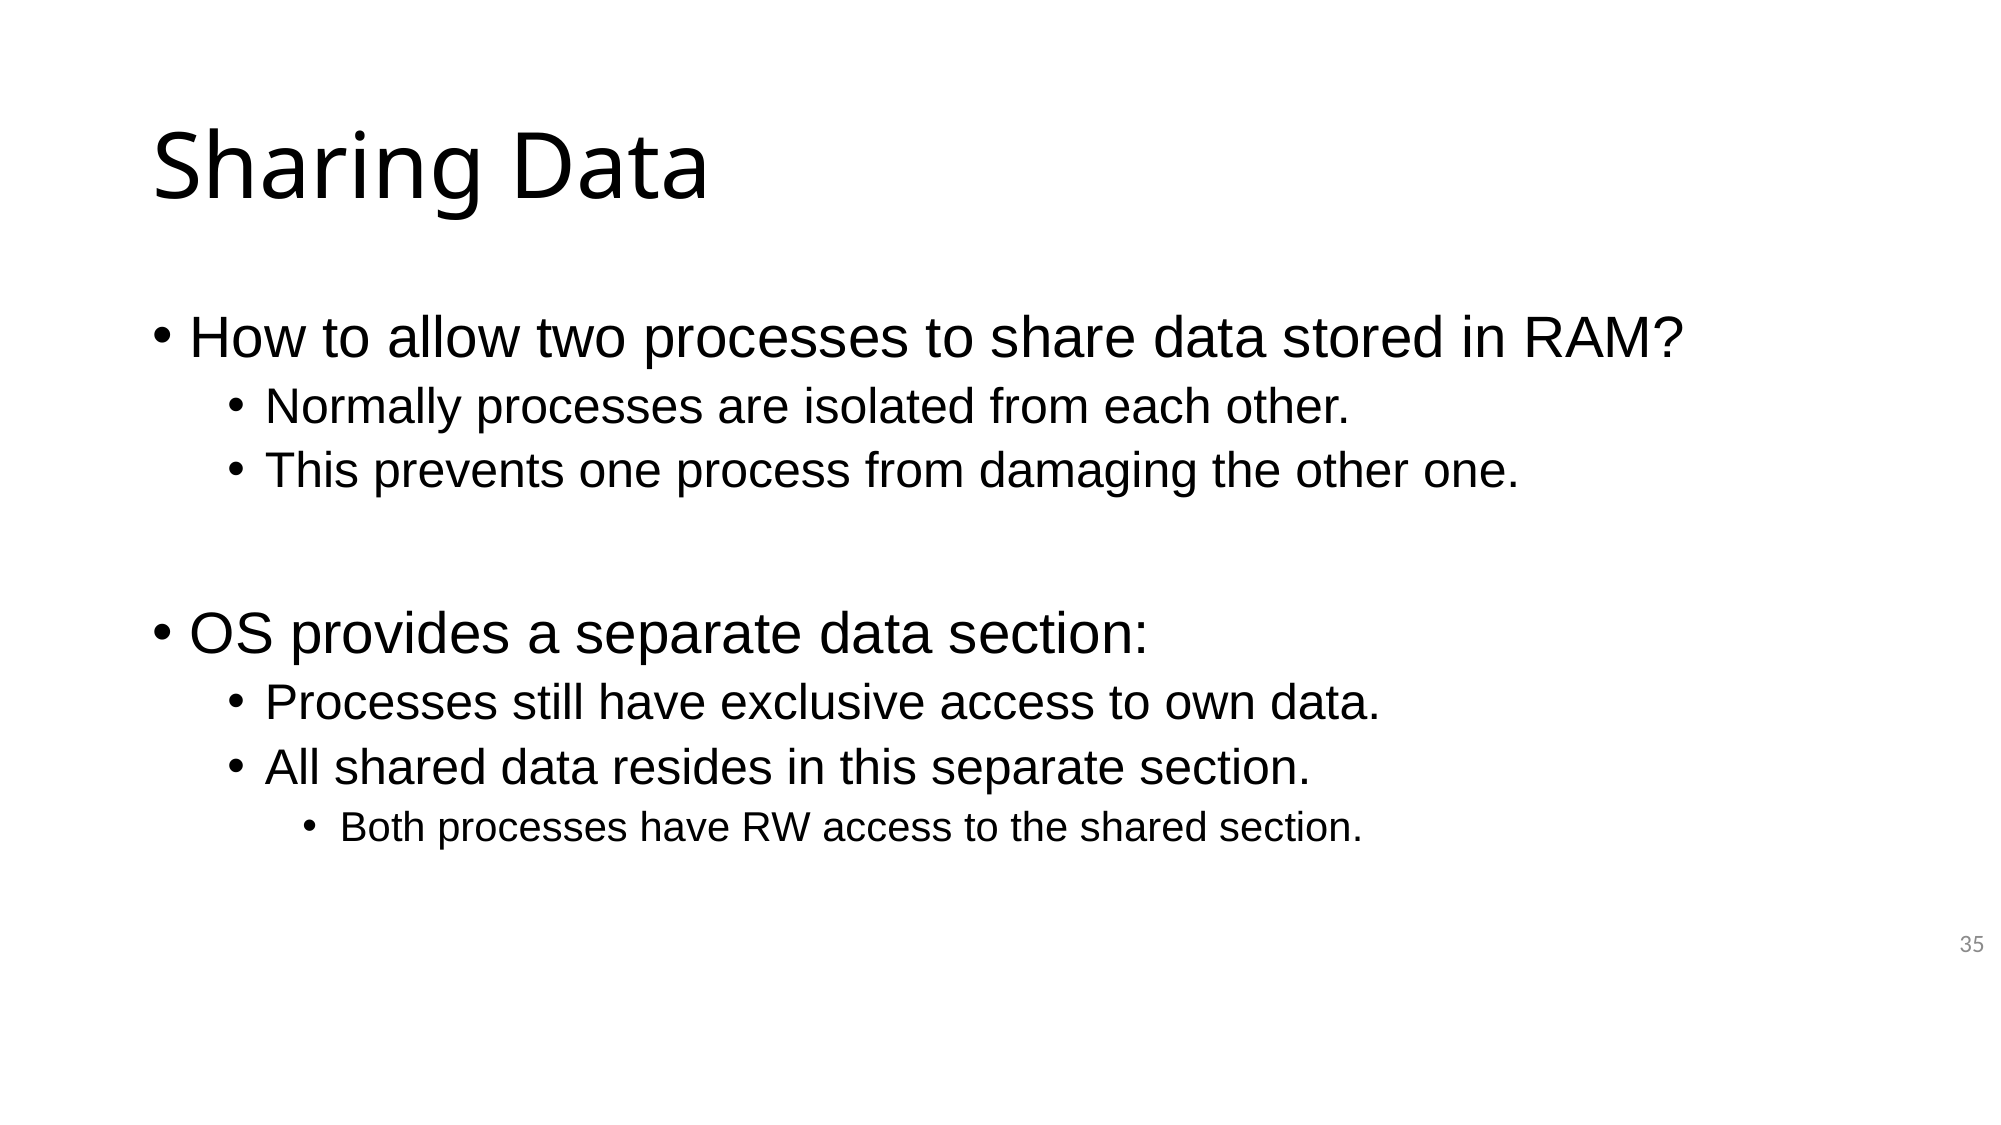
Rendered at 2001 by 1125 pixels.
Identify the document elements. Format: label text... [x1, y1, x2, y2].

slide_number 35 [1933, 904, 2000, 980]
title Sharing Data [137, 59, 1863, 278]
list How to allow two processes to share data stored in RAM? Normally processes are isolated from each other. This prevents one process from damaging the other one. OS provides a separate data section: Processes still have exclusive access to own data. All shared data resides in this separate section. Both processes have RW access to the shared section. [137, 299, 1863, 1014]
